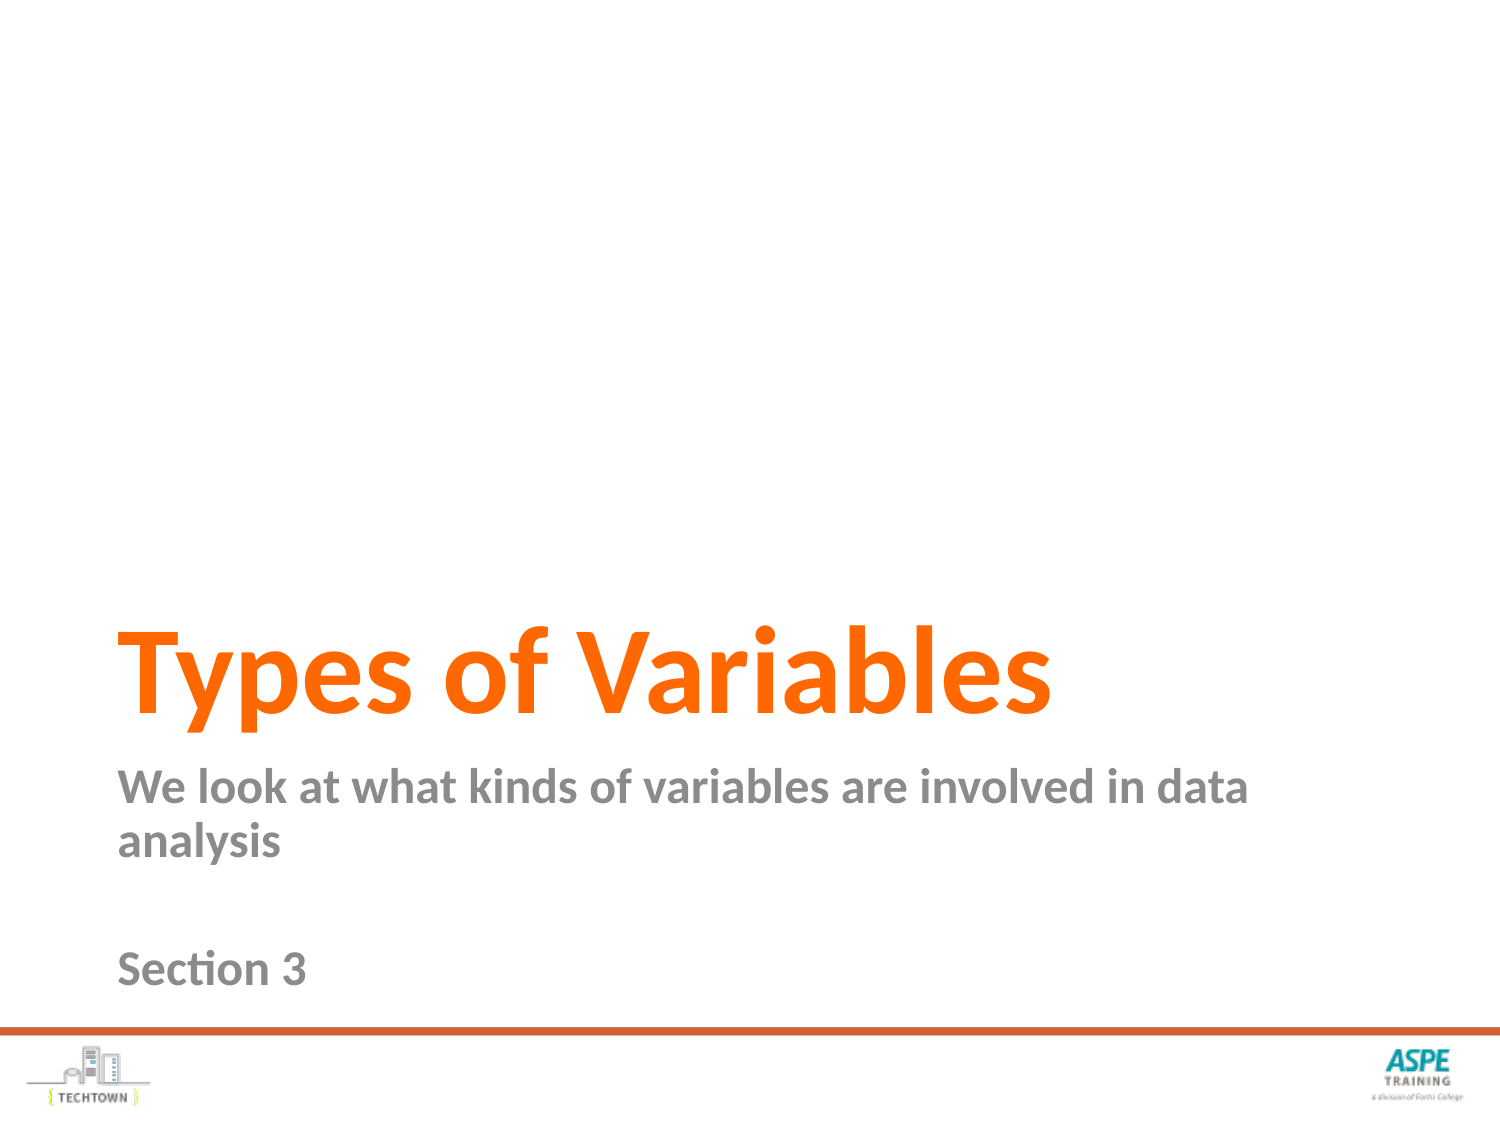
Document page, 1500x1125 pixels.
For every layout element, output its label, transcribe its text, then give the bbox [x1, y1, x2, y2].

list We look at what kinds of variables are involved in data analysis Section 3 [102, 752, 1397, 1025]
title Types of Variables [102, 280, 1397, 749]
